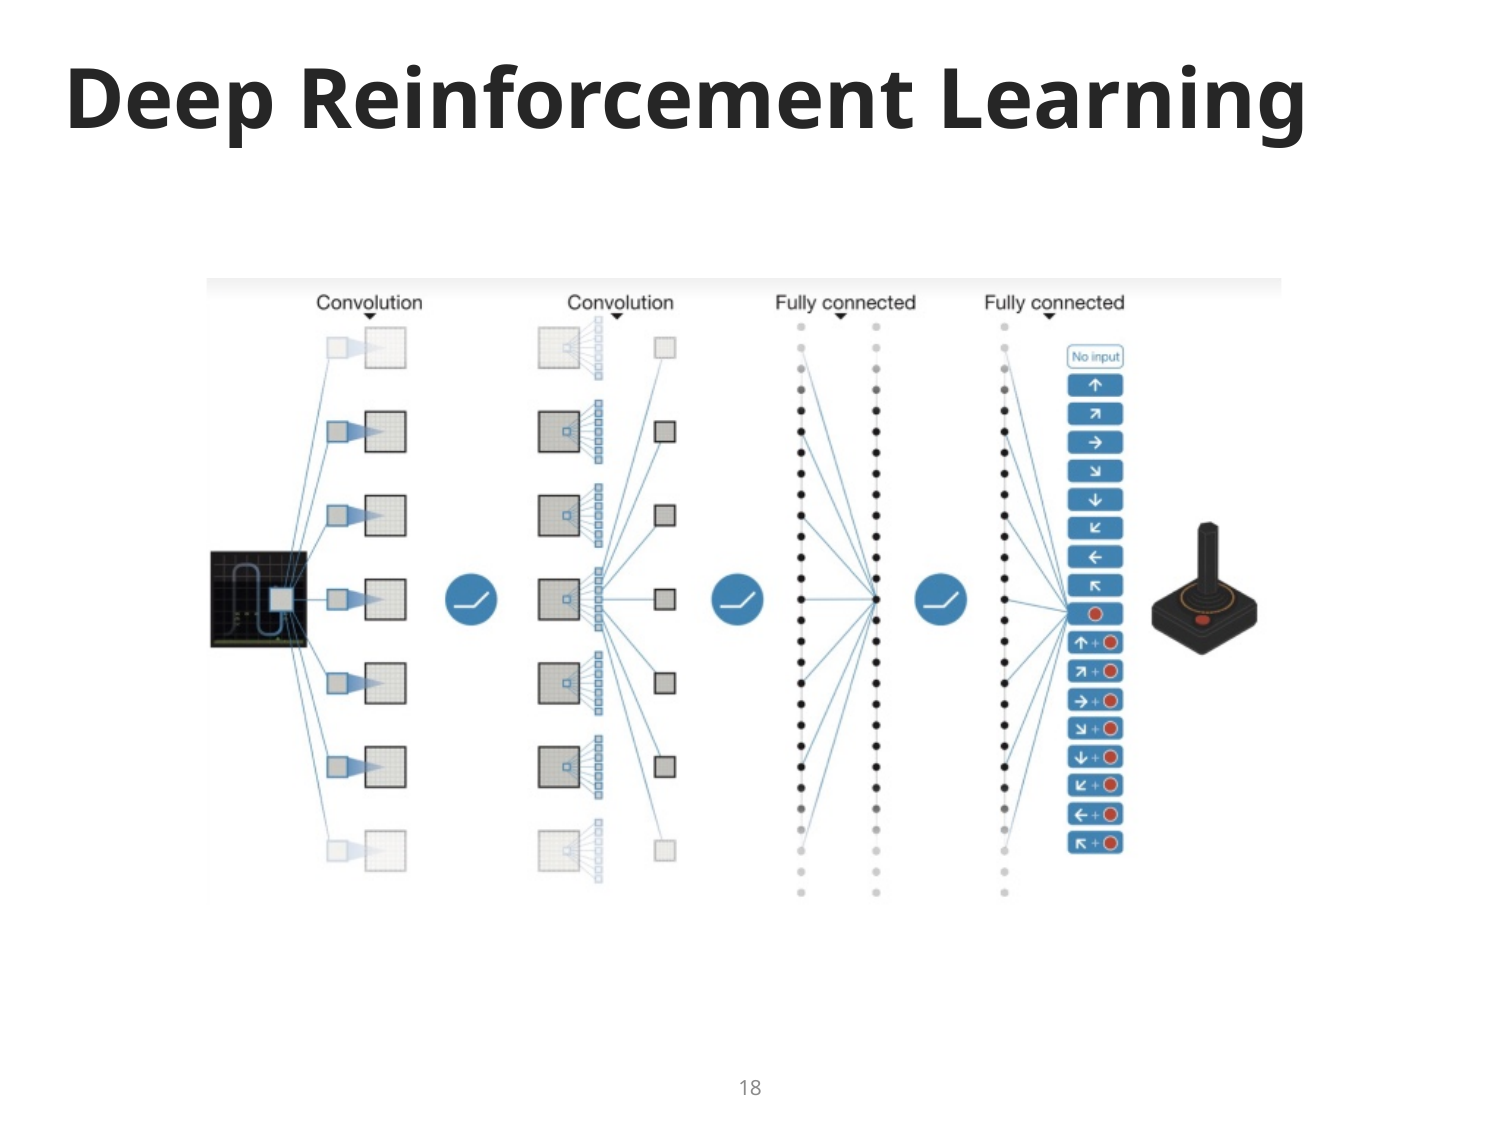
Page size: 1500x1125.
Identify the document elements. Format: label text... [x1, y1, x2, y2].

picture [206, 278, 1282, 906]
title Deep Reinforcement Learning [48, 41, 1456, 149]
slide_number 18 [575, 1058, 925, 1119]
